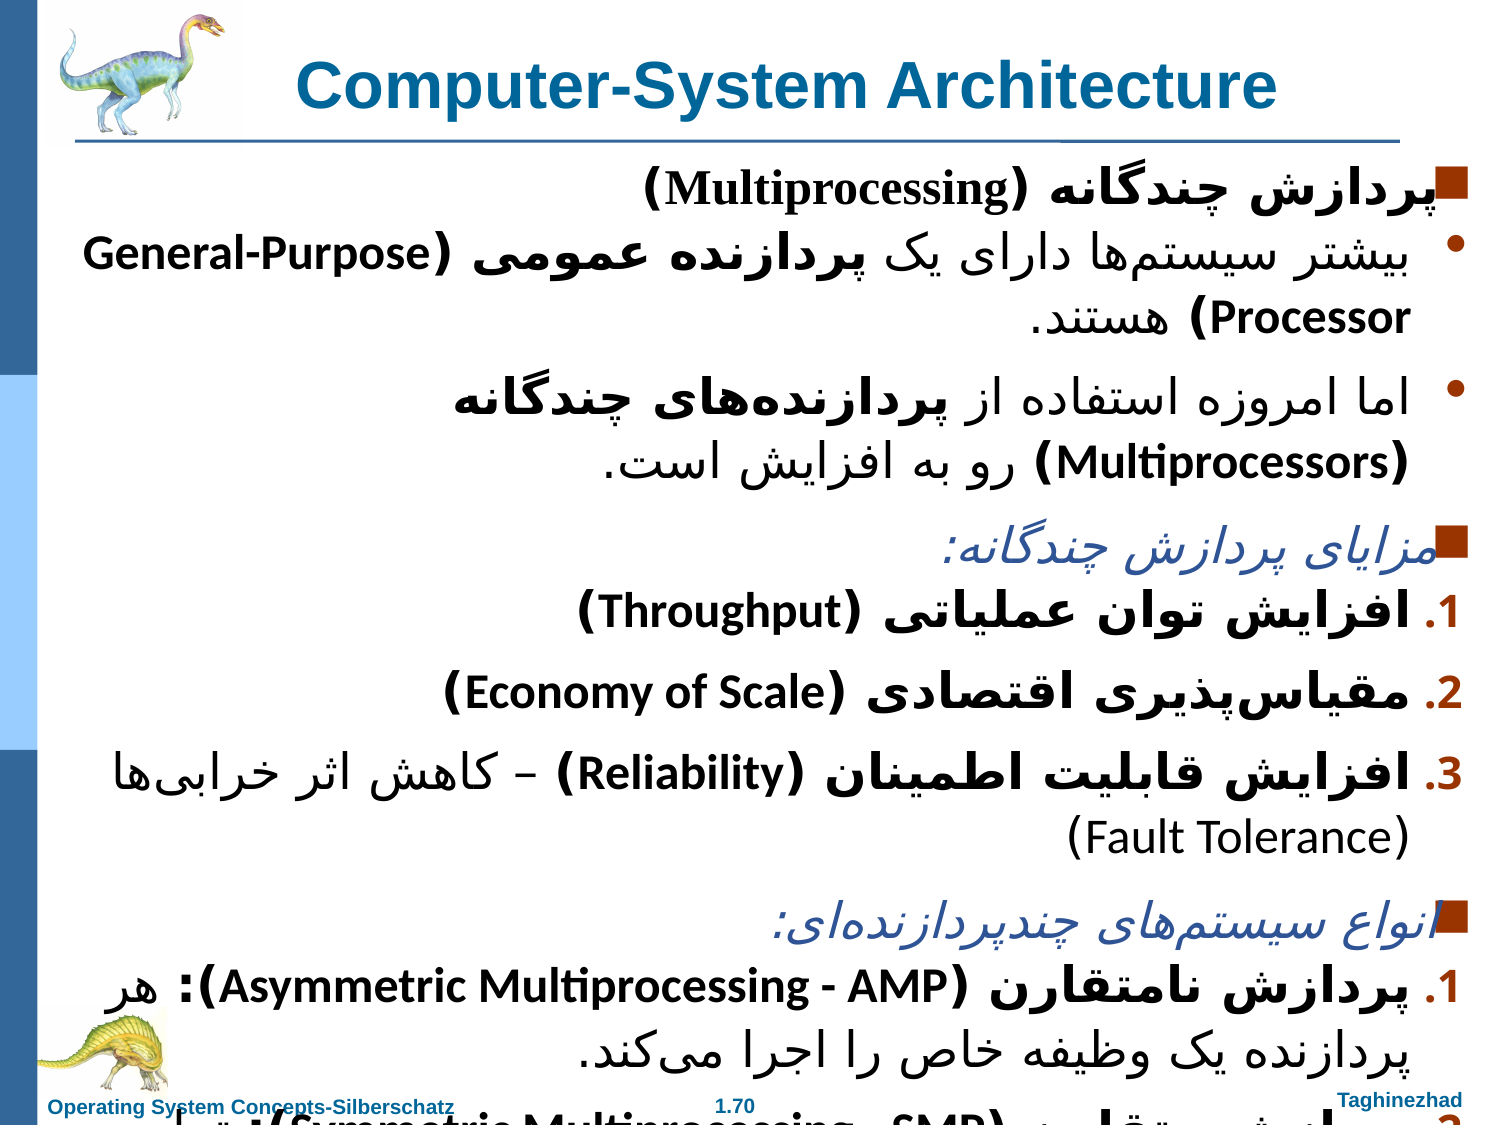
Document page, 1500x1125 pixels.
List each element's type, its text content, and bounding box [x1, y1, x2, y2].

picture [38, 1006, 45, 1099]
picture [46, 0, 243, 147]
title Computer-System Architecture [180, 37, 1395, 129]
list پردازش چندگانه (Multiprocessing) بیشتر سیستم‌ها دارای یک پردازنده عمومی (General-Purpose Processor) هستند. اما امروزه استفاده از پردازنده‌های چندگانه (Multiprocessors) رو به افزایش است. مزایای پردازش چندگانه: افزایش توان عملیاتی (Throughput) مقیاس‌پذیری اقتصادی (Economy of Scale) افزایش قابلیت اطمینان (Reliability) – کاهش اثر خرابی‌ها (Fault Tolerance) انواع سیستم‌های چندپردازنده‌ای: پردازش نامتقارن (Asymmetric Multiprocessing - AMP): هر پردازنده یک وظیفه خاص را اجرا می‌کند. پردازش متقارن (Symmetric Multiprocessing - SMP): تمام پردازنده‌ها وظایف مشابهی دارند. [45, 147, 1483, 1125]
